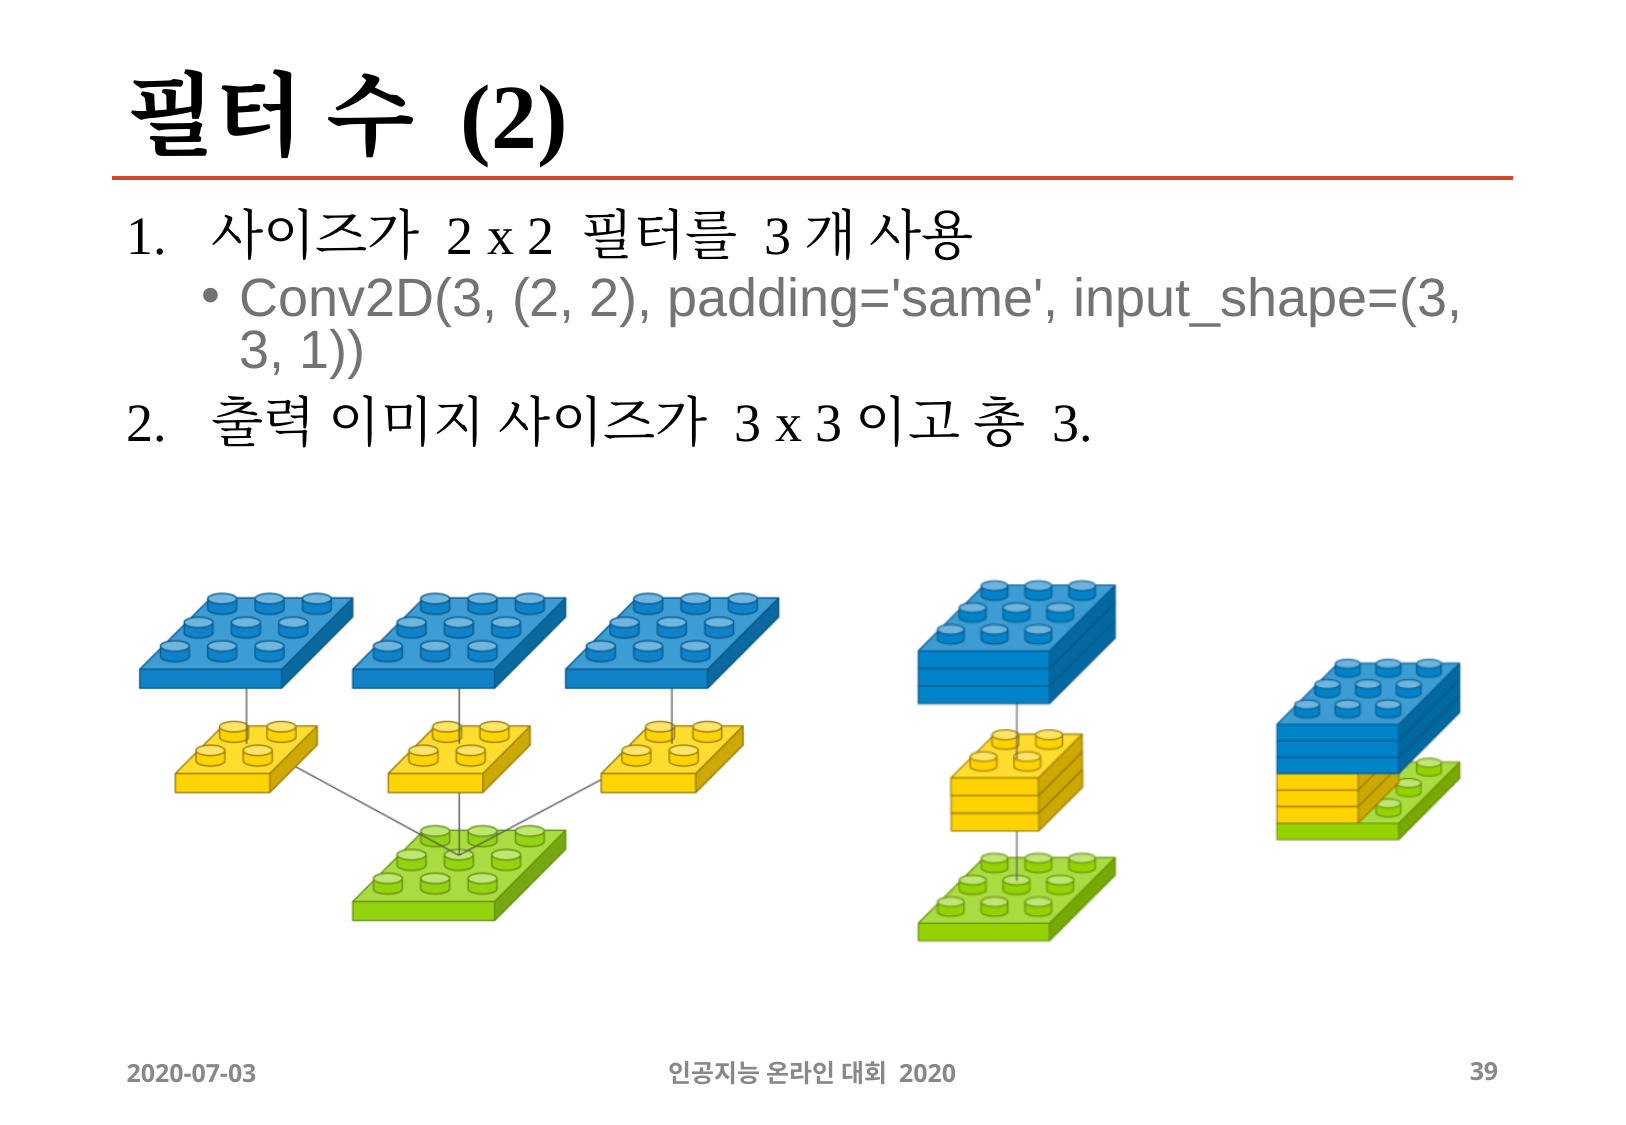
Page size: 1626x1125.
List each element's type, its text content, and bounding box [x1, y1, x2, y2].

picture [126, 577, 790, 932]
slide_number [111, 1042, 303, 1103]
footer 인공지능 온라인 대회 2020 [538, 1042, 1087, 1103]
picture [1263, 643, 1474, 863]
list 사이즈가 2 x 2 필터를 3개 사용 Conv2D(3, (2, 2), padding='same', input_shape=(3, 3, 1)) 출력 이미지 사이즈가 3 x 3이고 총 3. [111, 205, 1514, 482]
title 필터 수 (2) [111, 59, 1514, 179]
slide_number ‹#› [1433, 1042, 1514, 1103]
picture [901, 562, 1152, 959]
